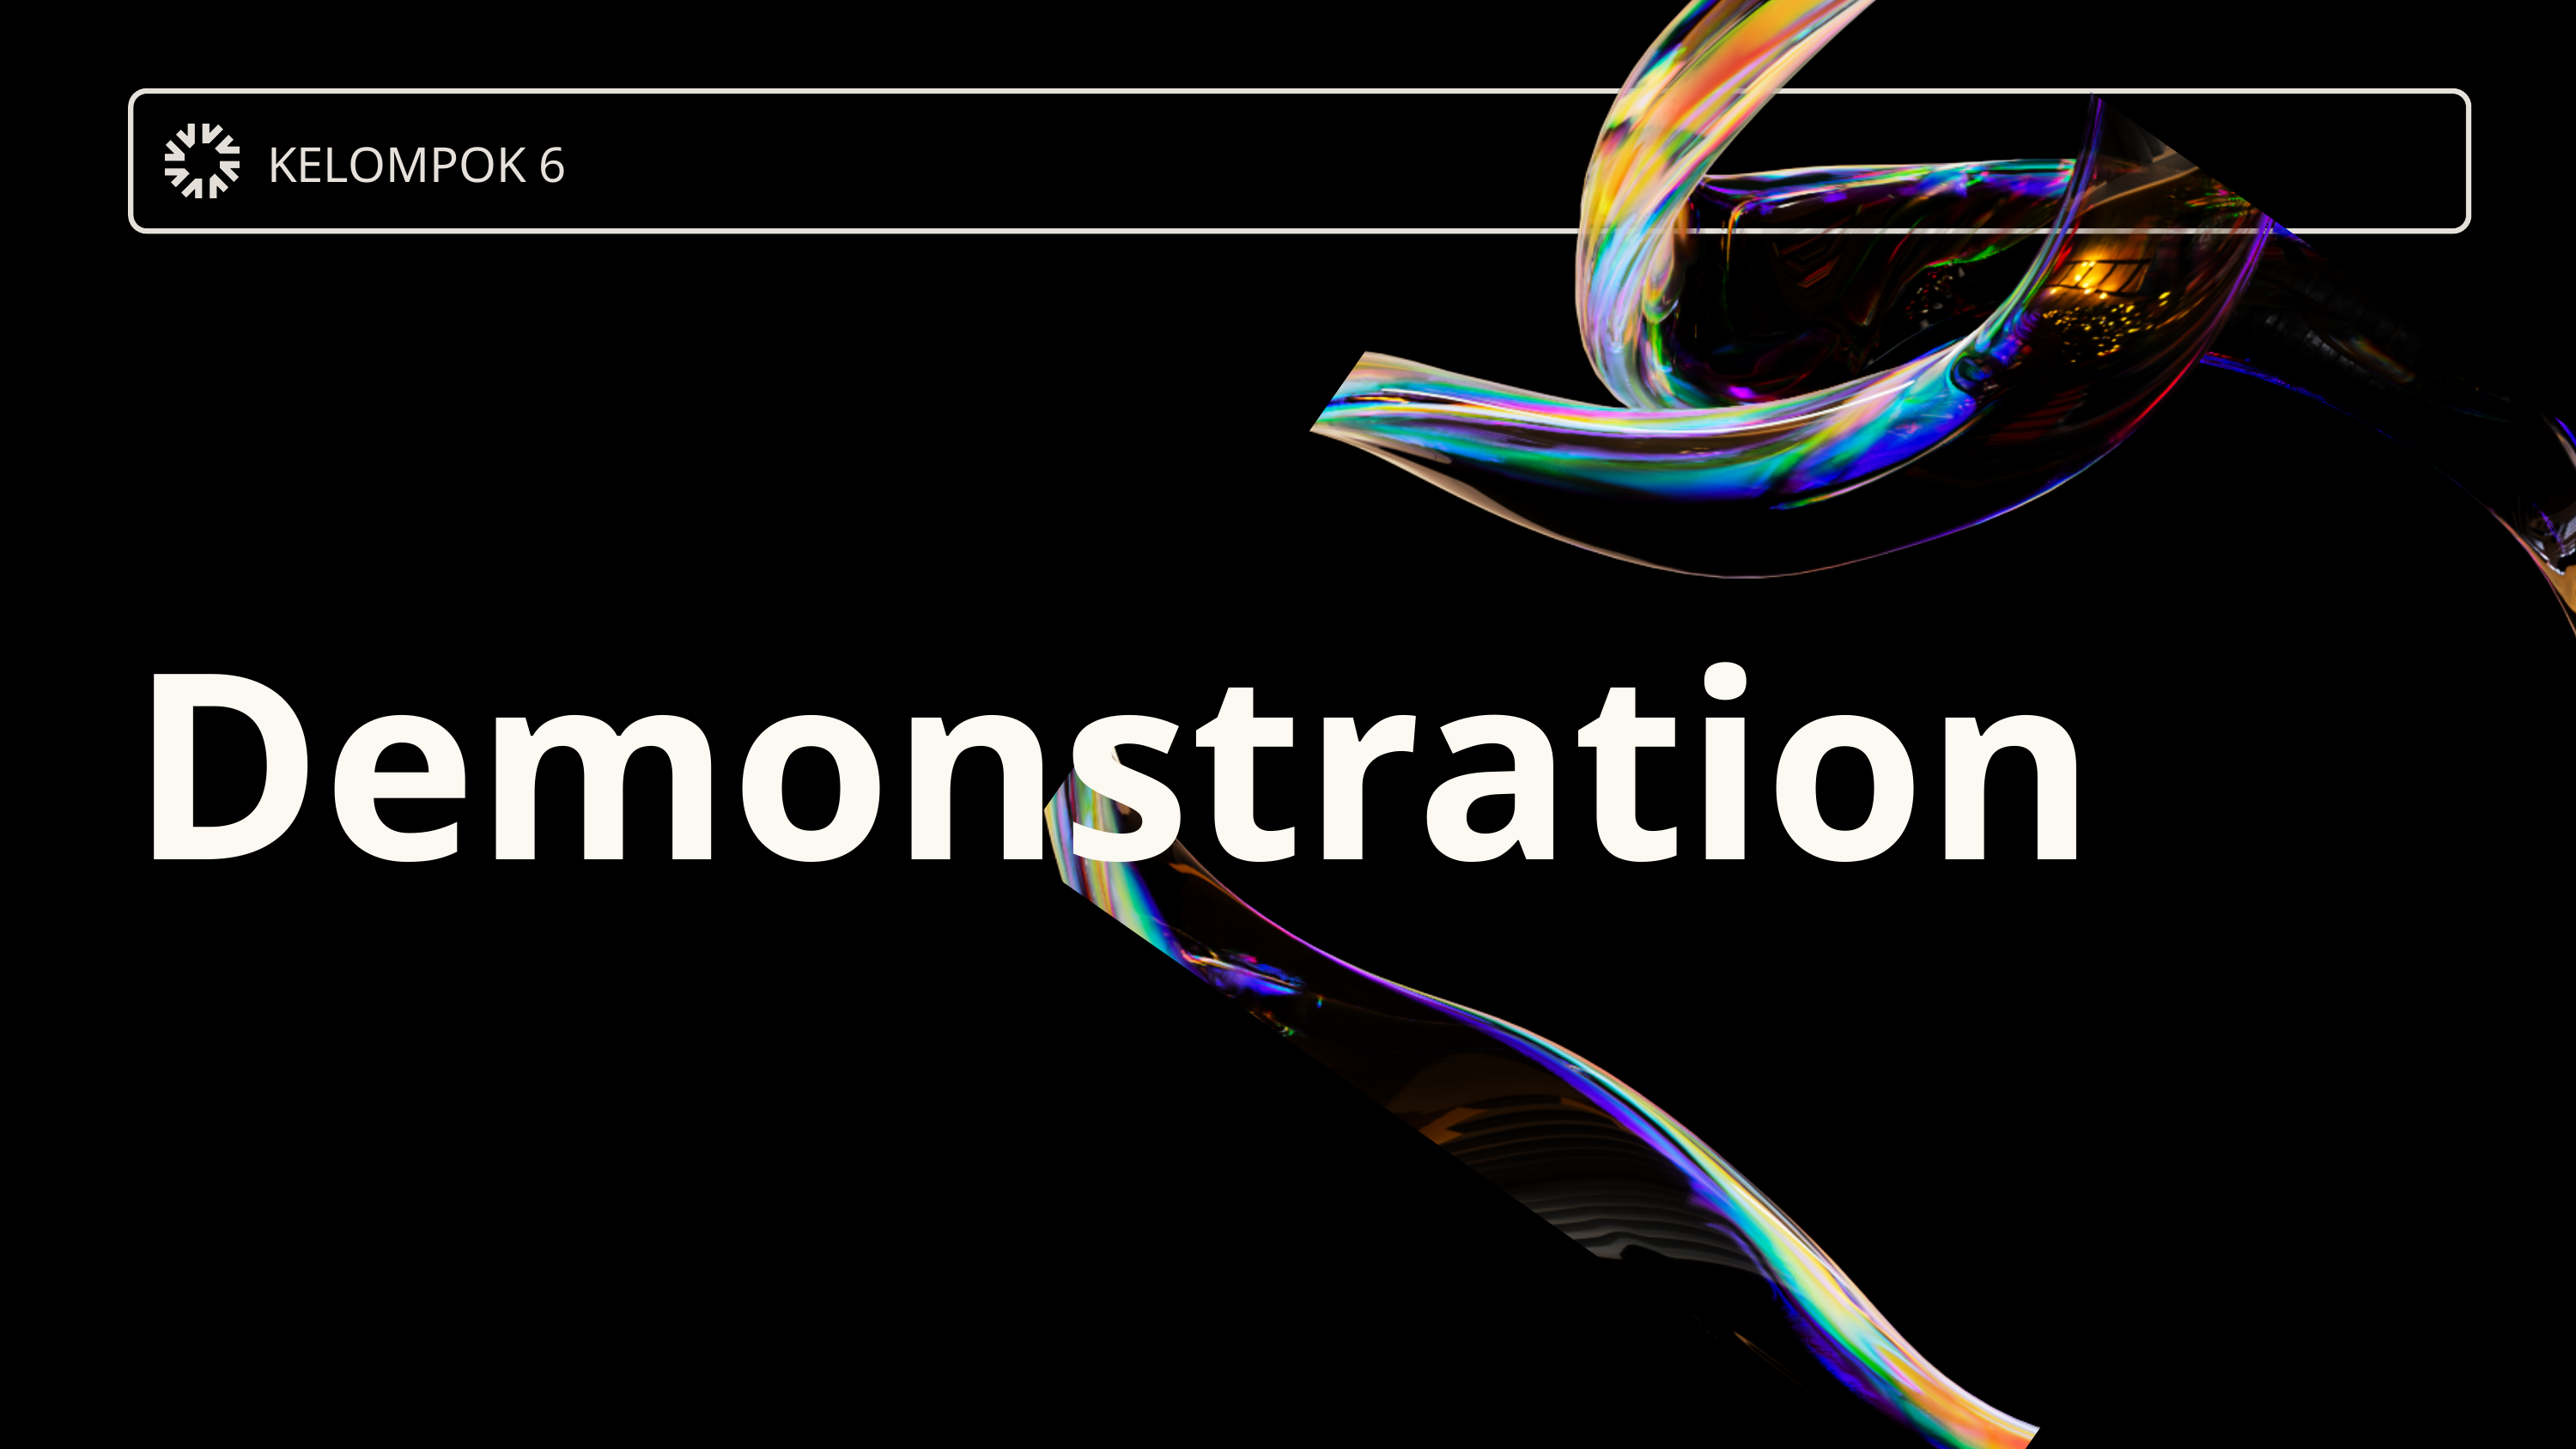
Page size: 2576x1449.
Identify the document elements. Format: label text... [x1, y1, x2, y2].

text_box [131, 90, 2470, 232]
text_box [1548, 0, 2088, 90]
text_box [1106, 241, 2576, 1449]
text_box Demonstration [131, 626, 2275, 912]
